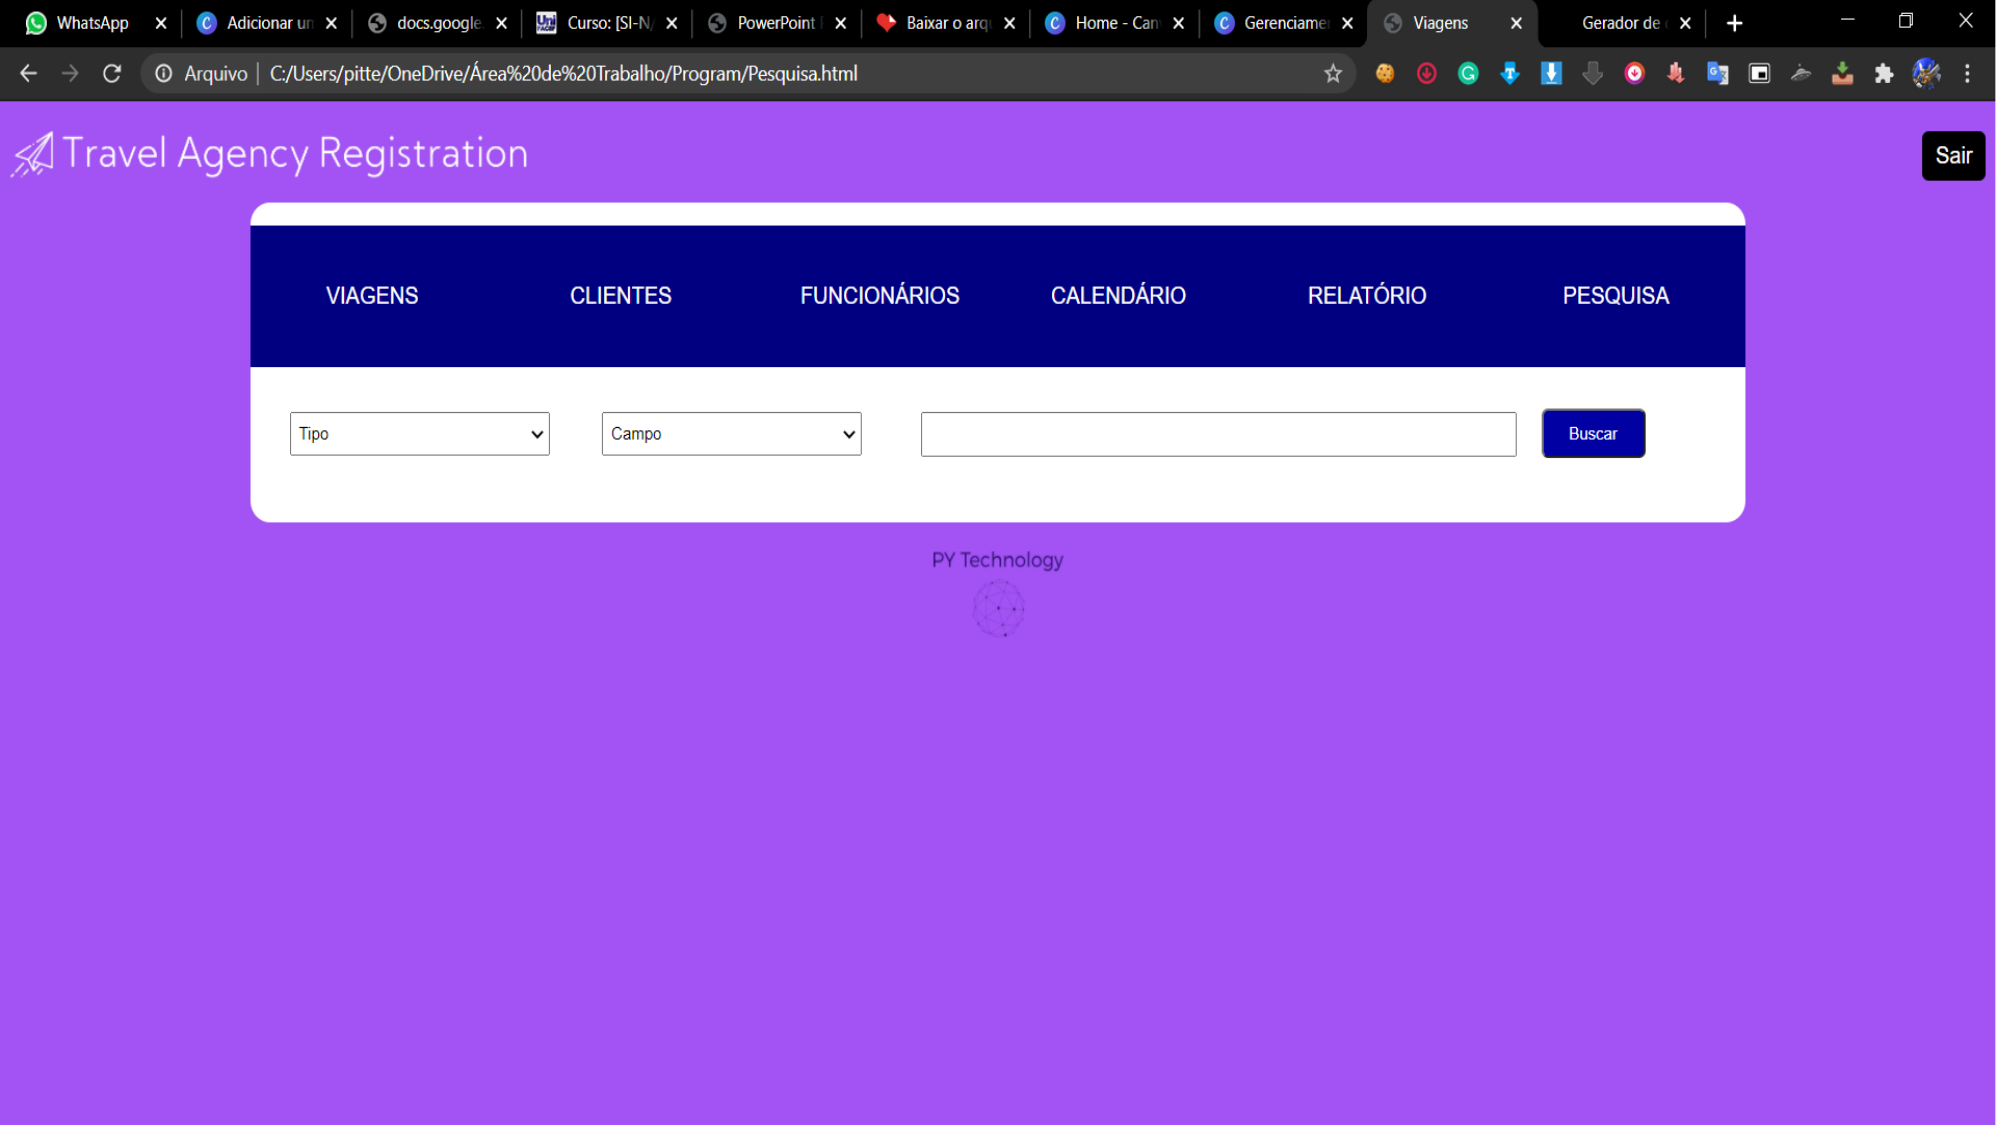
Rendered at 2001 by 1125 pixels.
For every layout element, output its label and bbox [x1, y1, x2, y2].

list [0, 0, 1996, 1125]
